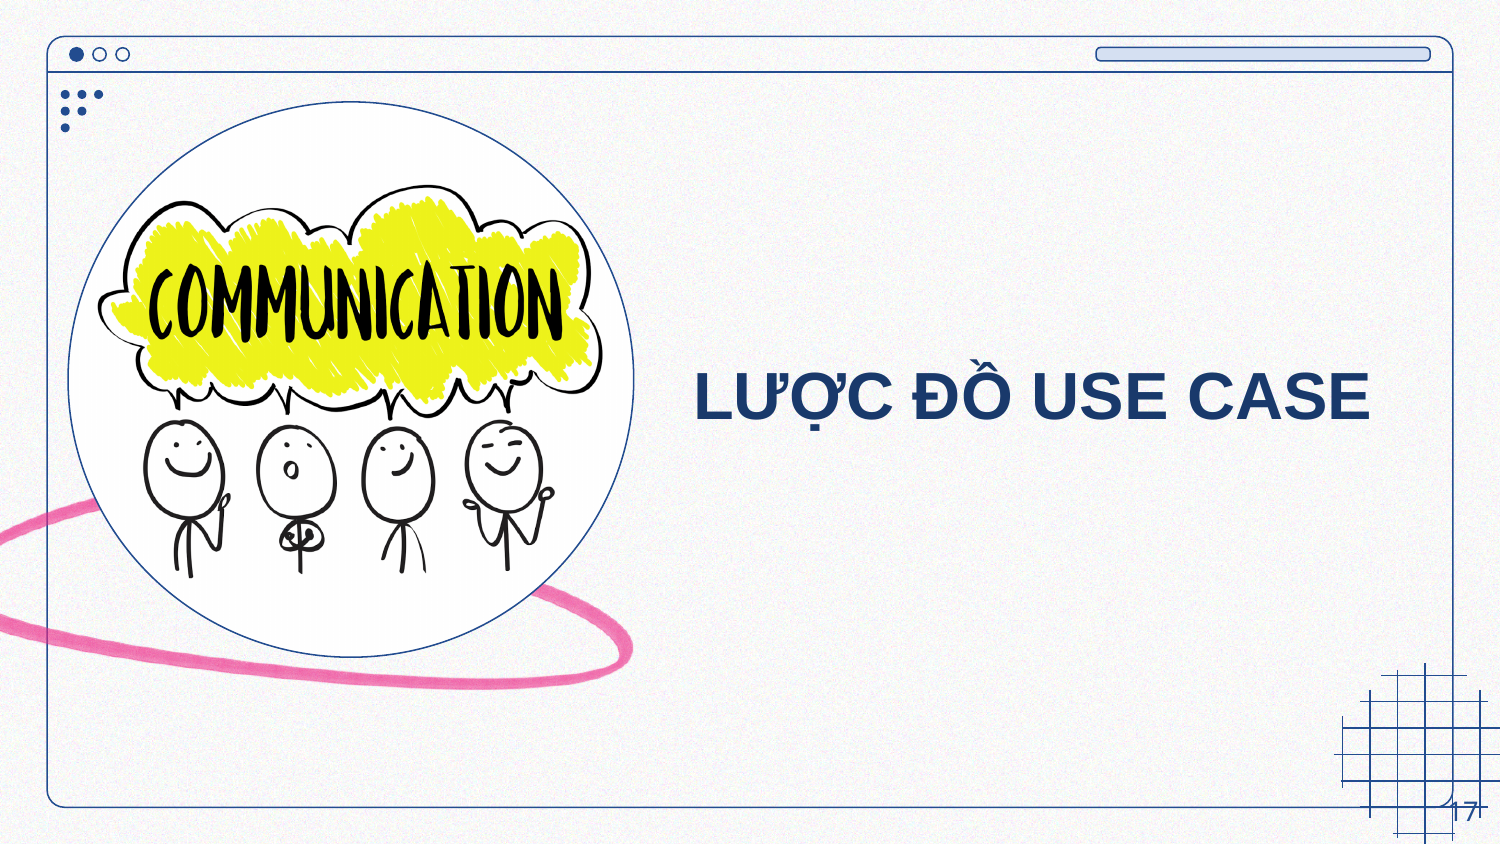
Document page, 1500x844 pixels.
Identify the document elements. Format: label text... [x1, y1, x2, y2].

text_box LƯỢC ĐỒ USE CASE [678, 332, 1426, 453]
slide_number 17 [1403, 779, 1494, 844]
picture [0, 101, 634, 691]
